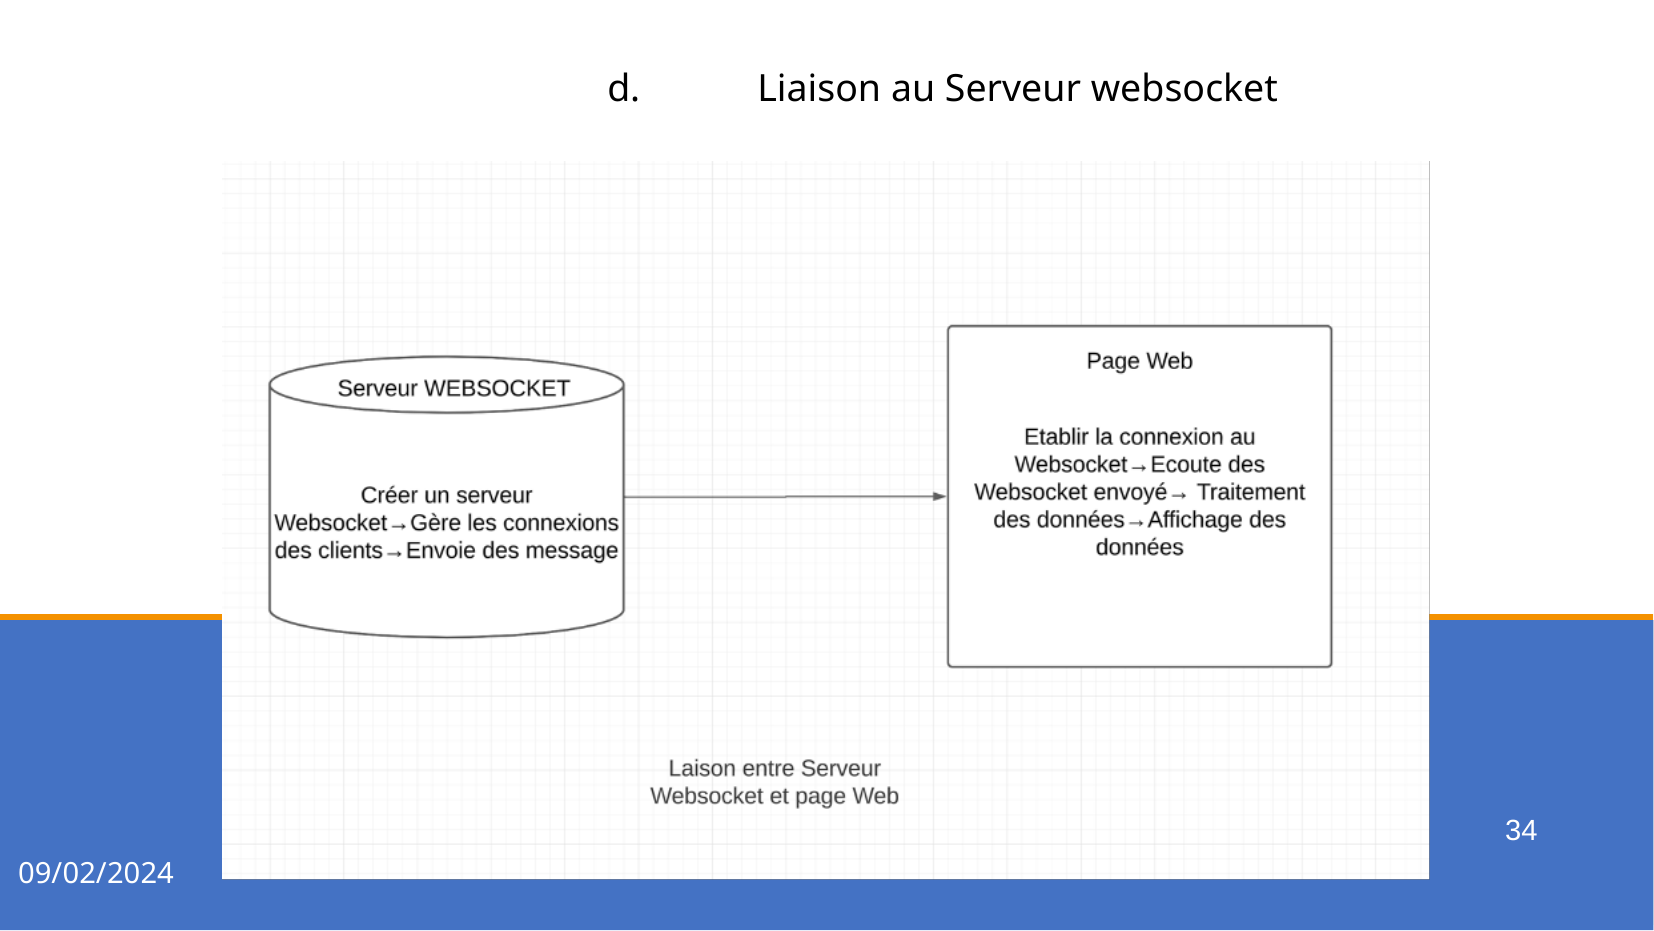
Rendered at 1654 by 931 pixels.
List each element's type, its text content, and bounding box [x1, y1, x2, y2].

picture [222, 161, 1432, 881]
text_box 34 [1490, 803, 1553, 854]
text_box 09/02/2024 [12, 827, 307, 917]
text_box d. Liaison au Serveur websocket [209, 48, 1601, 162]
